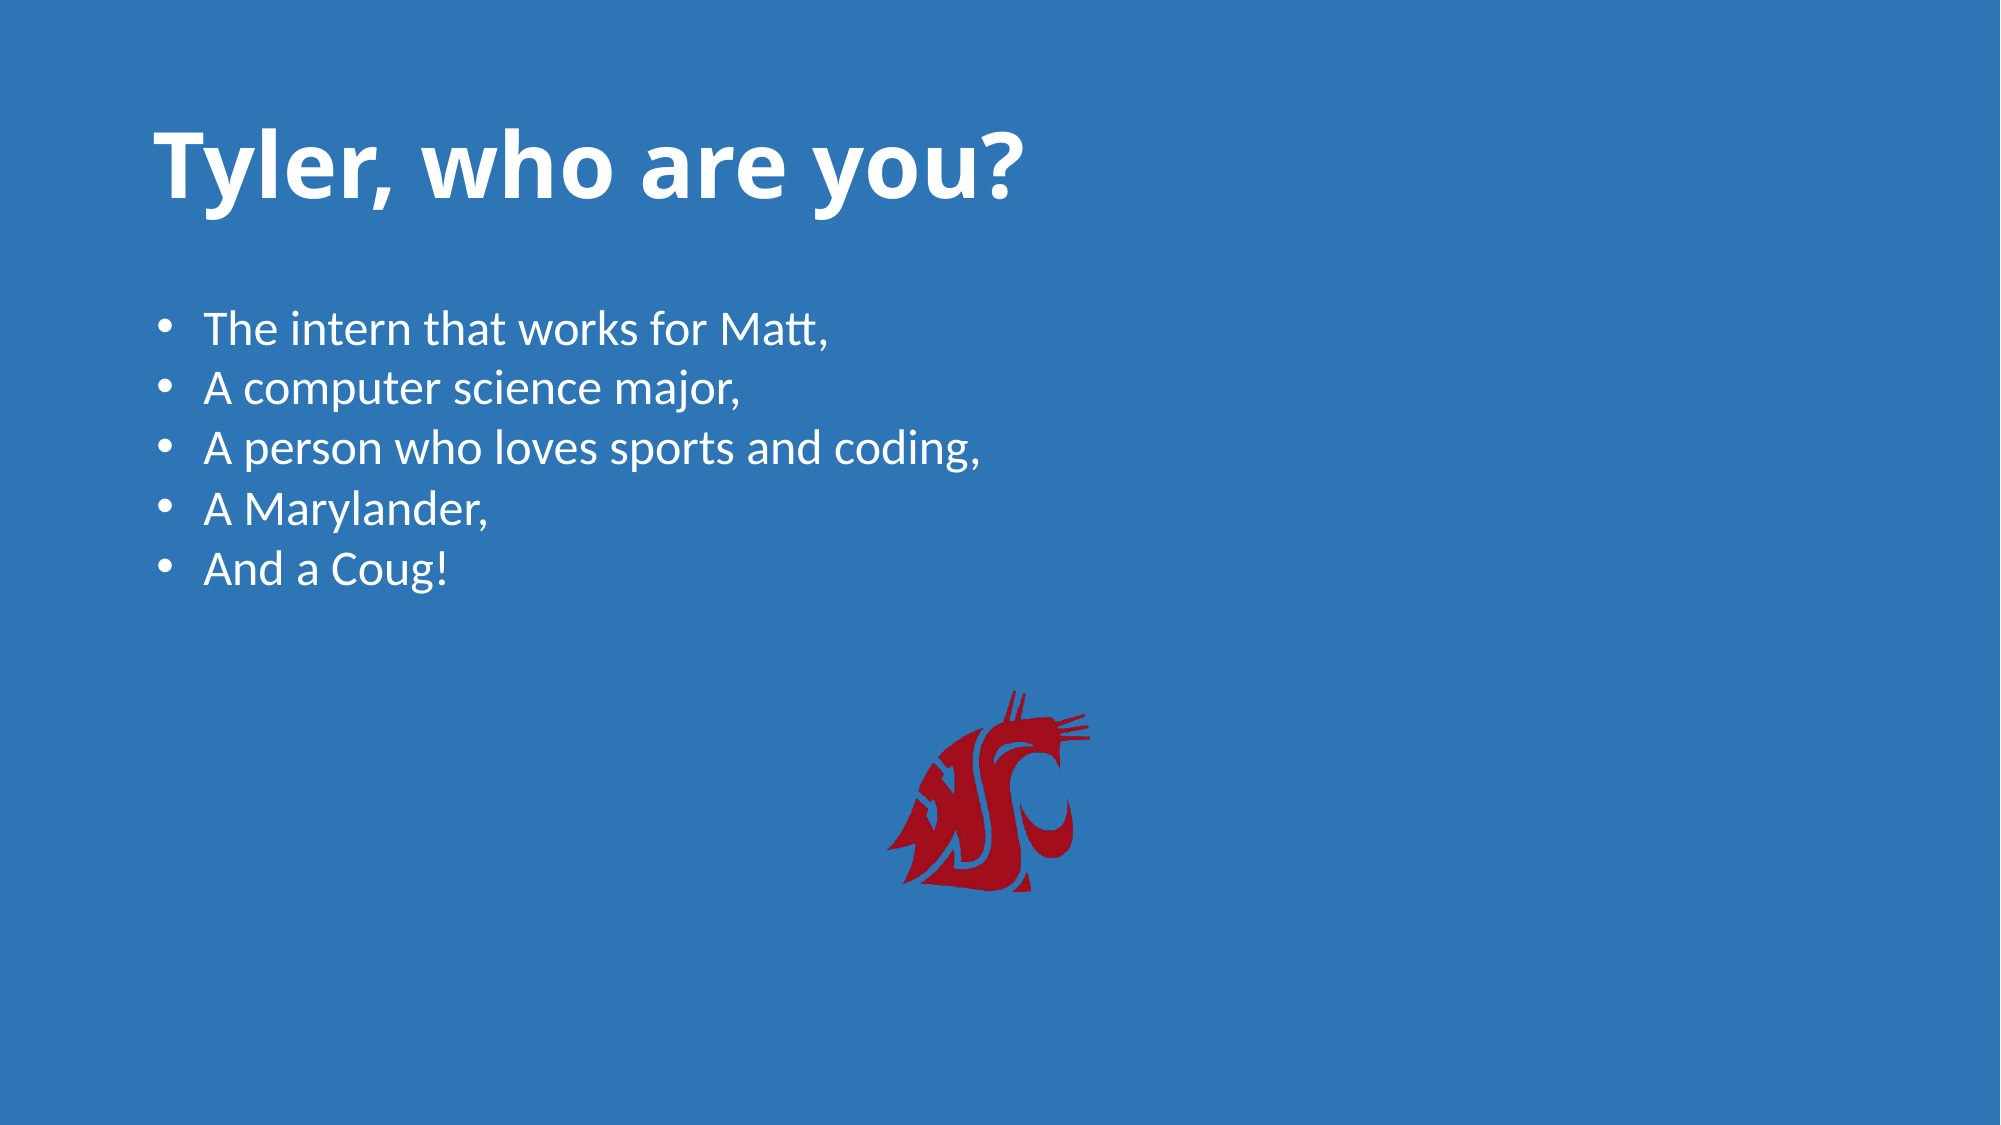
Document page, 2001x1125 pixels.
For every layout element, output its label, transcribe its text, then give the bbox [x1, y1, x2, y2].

title Tyler, who are you? [137, 59, 1863, 278]
picture [887, 691, 1090, 892]
text_box The intern that works for Matt, A computer science major, A person who loves sports and coding, A Marylander, And a Coug! [141, 287, 997, 603]
